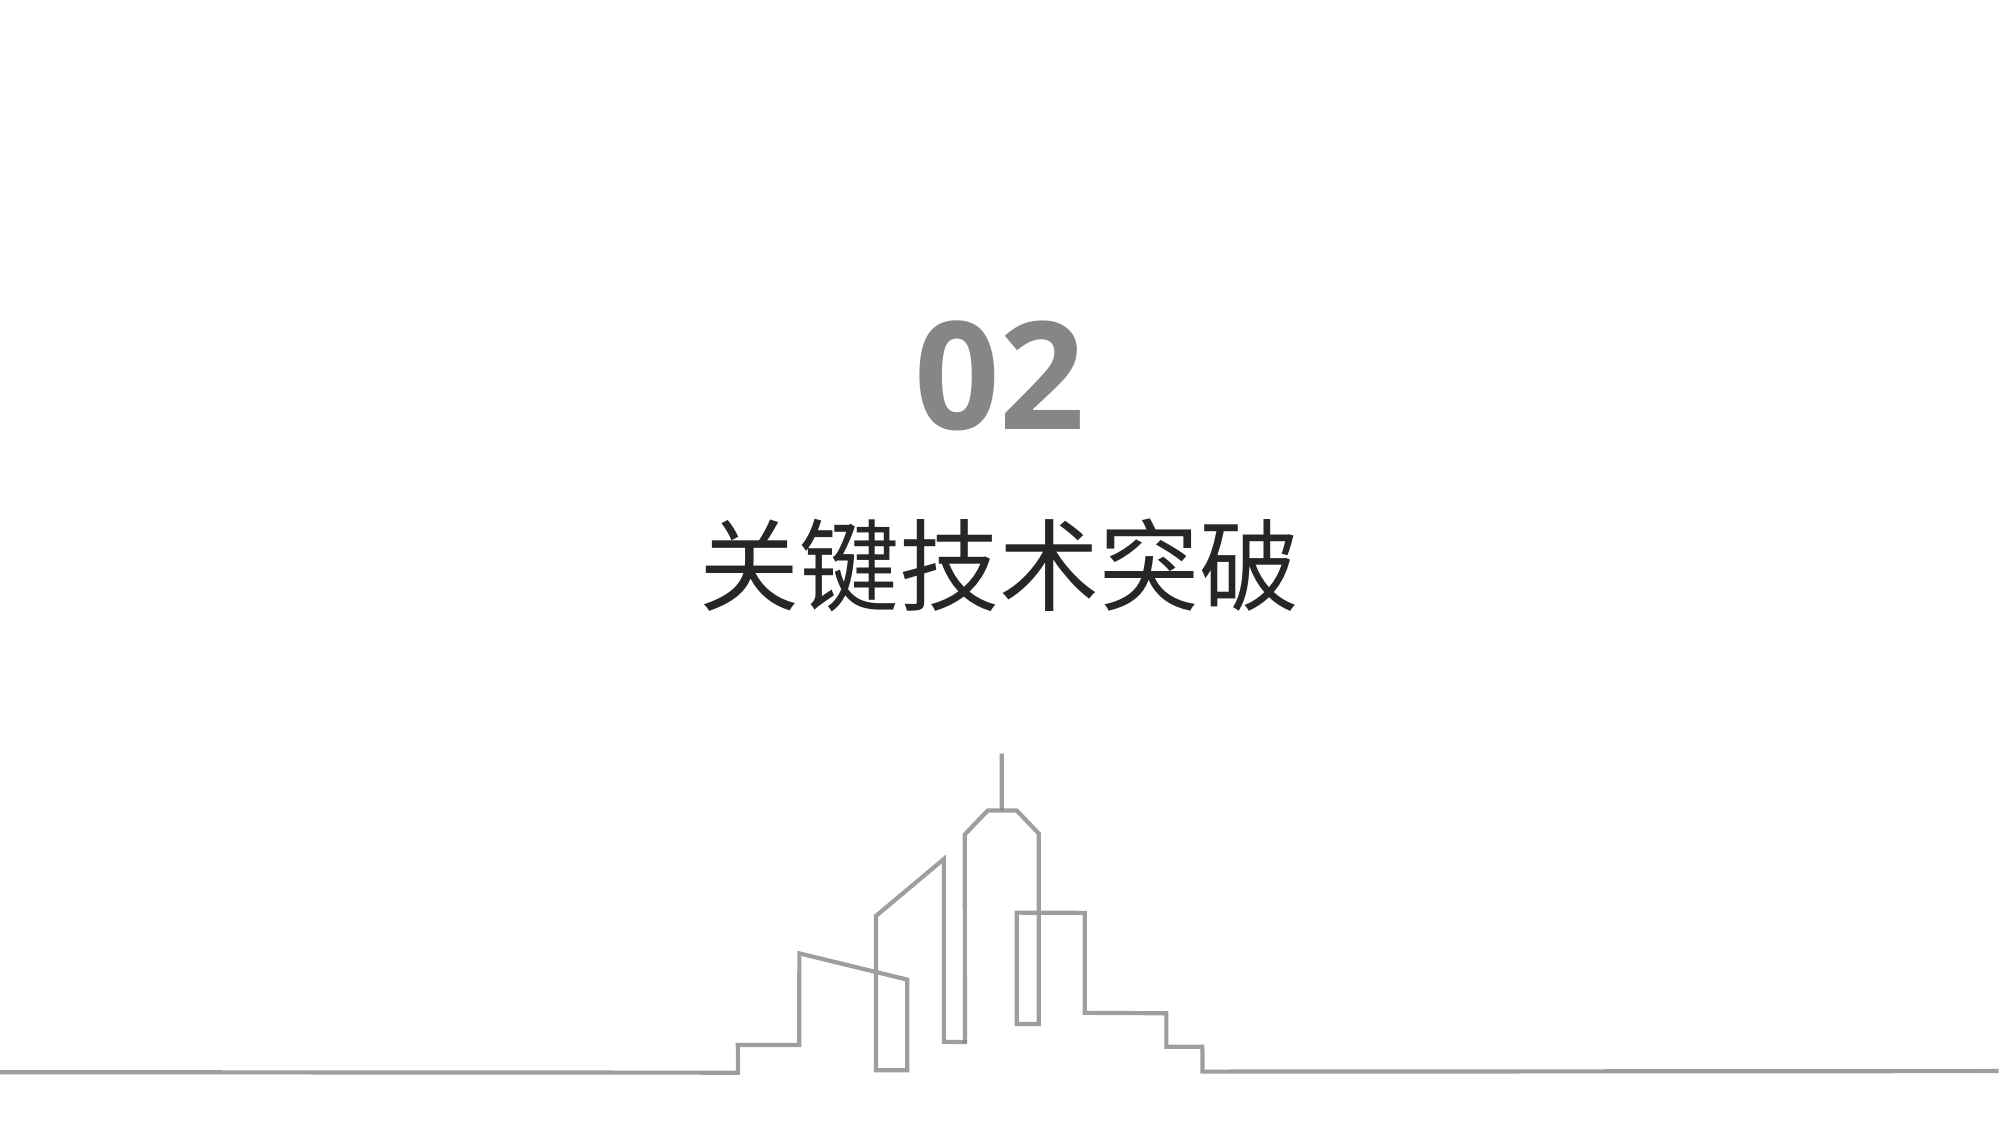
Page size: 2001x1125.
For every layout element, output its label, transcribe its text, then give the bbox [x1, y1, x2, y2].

title 关键技术突破 [312, 503, 1688, 754]
list 02 [874, 236, 1126, 487]
